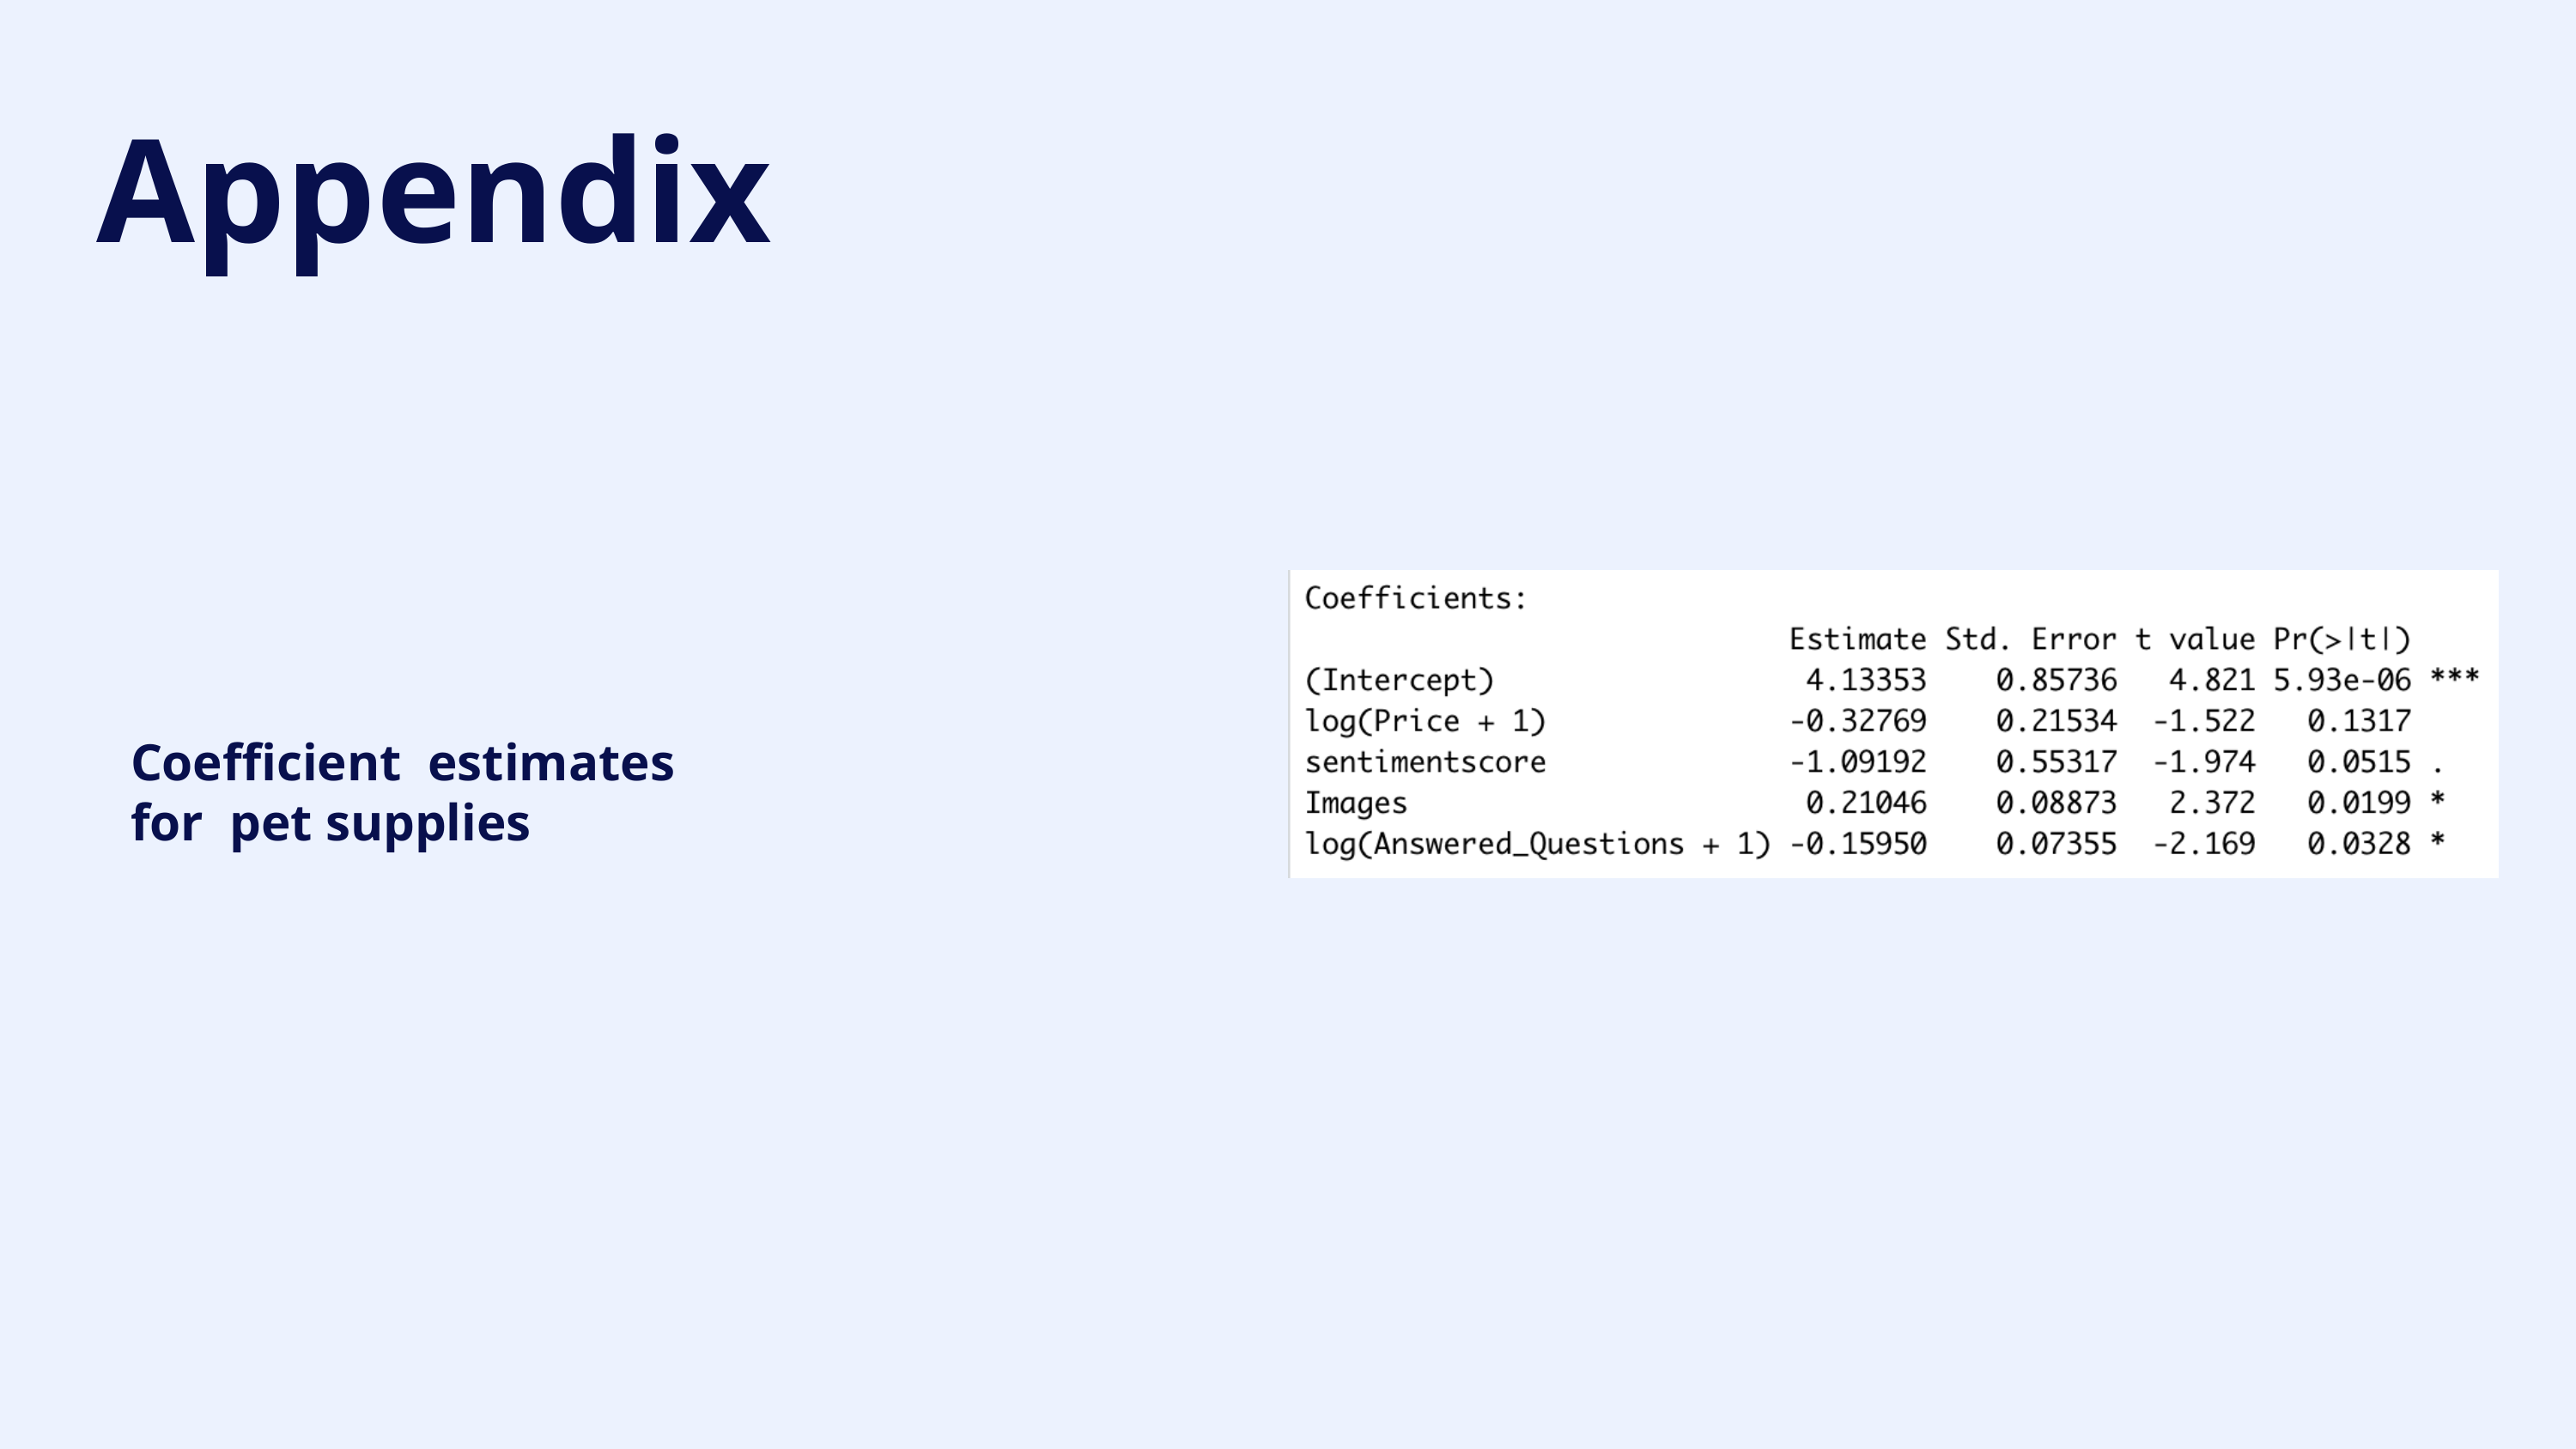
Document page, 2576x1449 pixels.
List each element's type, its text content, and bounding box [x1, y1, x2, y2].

picture [1287, 570, 2499, 878]
text_box Coefficient estimates for pet supplies [118, 724, 751, 858]
text_box Appendix [96, 91, 848, 272]
